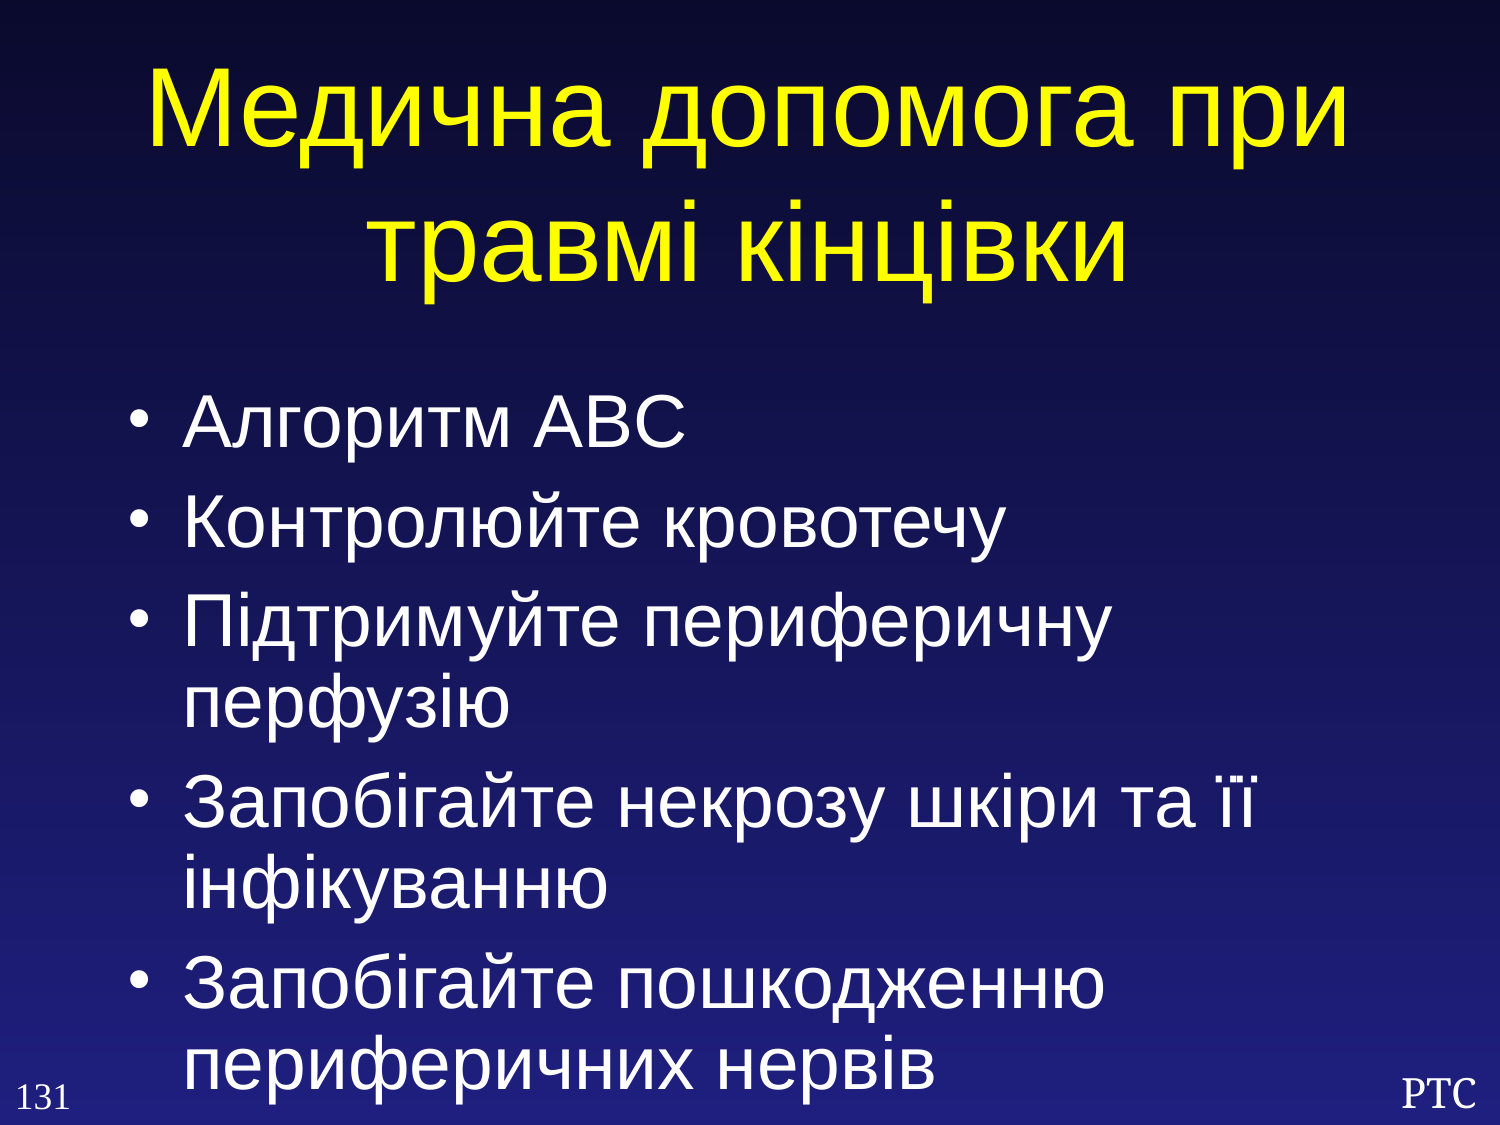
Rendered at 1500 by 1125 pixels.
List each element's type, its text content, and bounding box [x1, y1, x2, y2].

text_box Медична допомога при травмі кінцівки [111, 75, 1387, 263]
text_box 131 [0, 1064, 86, 1125]
text_box Алгоритм ABC Контролюйте кровотечу Підтримуйте периферичну перфузію Запобігайте некрозу шкіри та її інфікуванню Запобігайте пошкодженню периферичних нервів [111, 375, 1388, 1000]
